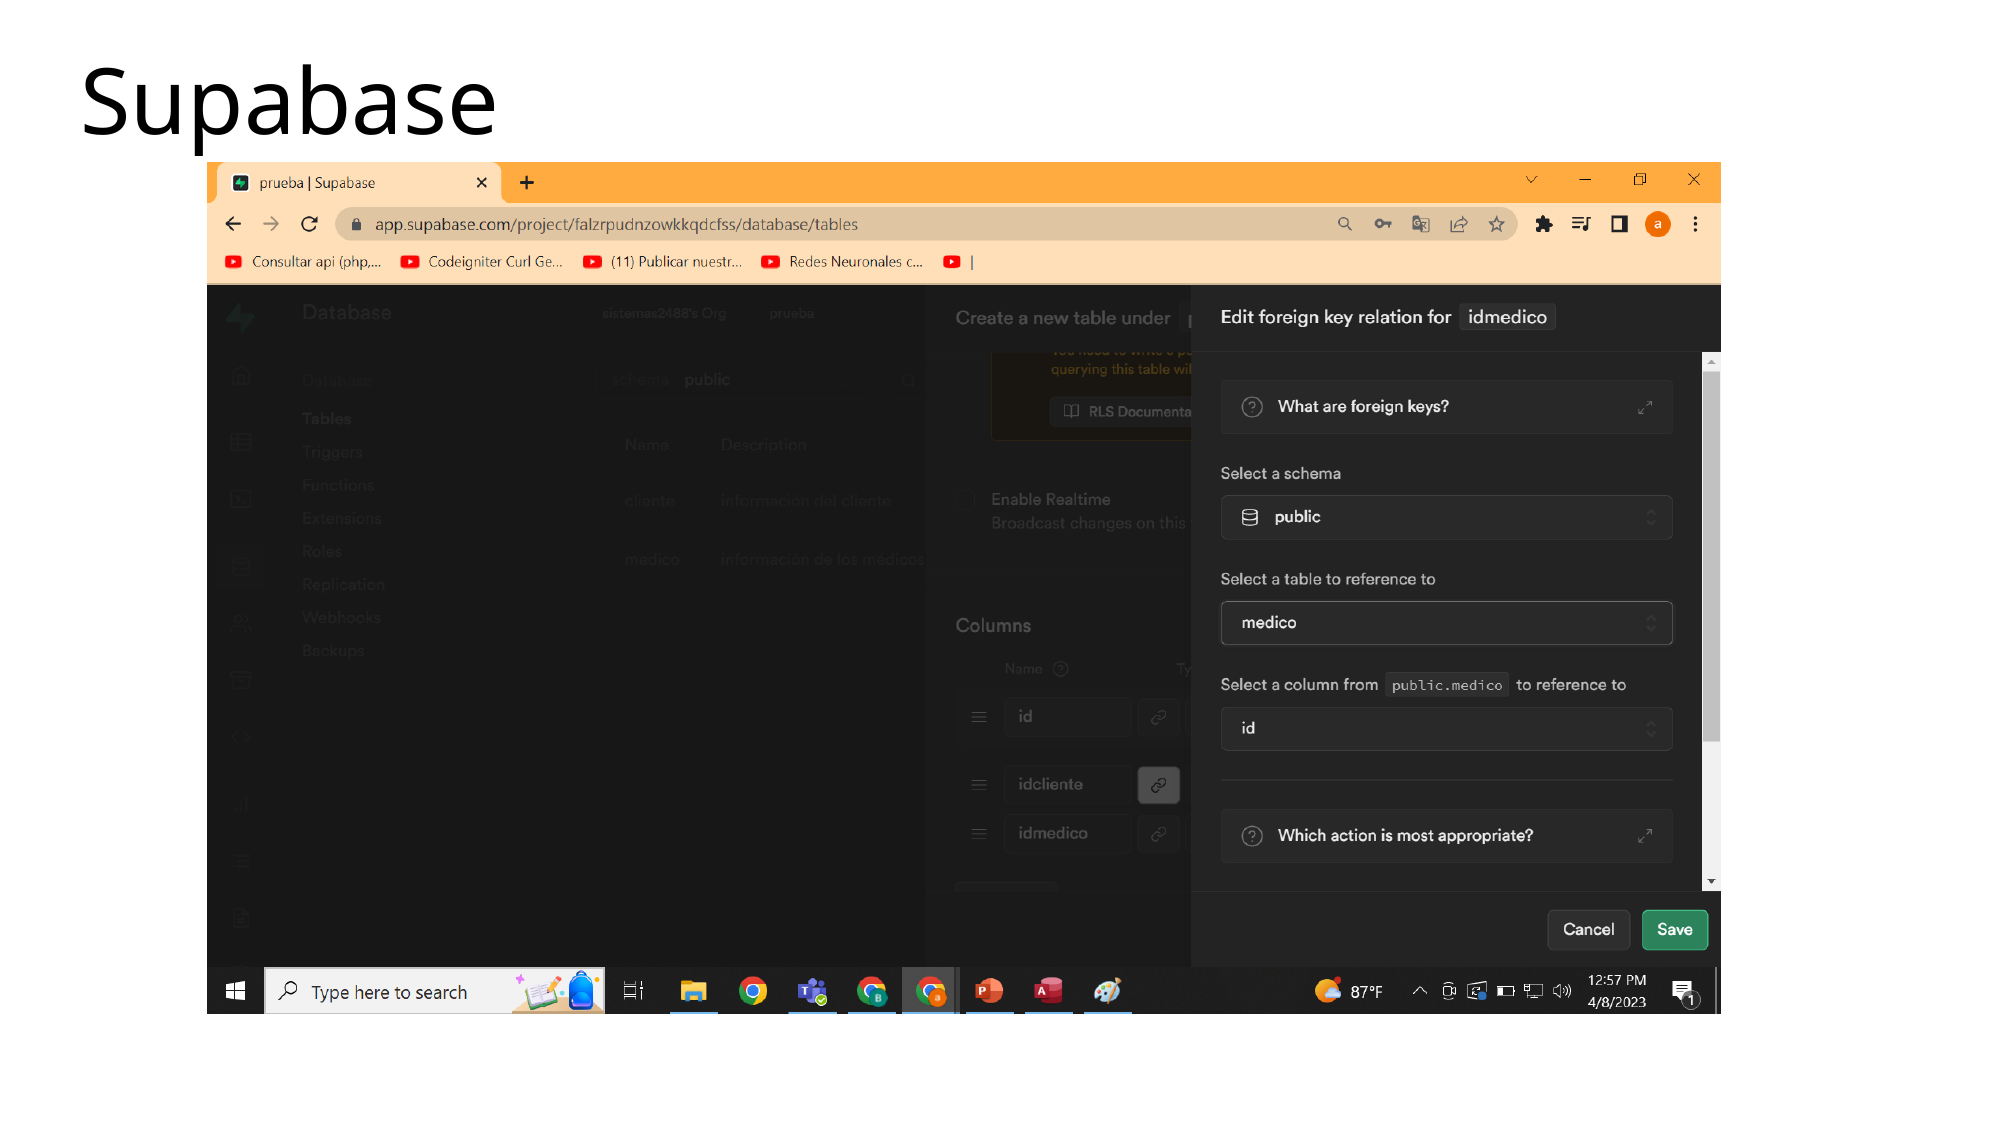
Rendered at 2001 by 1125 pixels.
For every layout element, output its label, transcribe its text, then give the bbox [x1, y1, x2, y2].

title Supabase [65, 47, 1893, 163]
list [207, 162, 1721, 1014]
